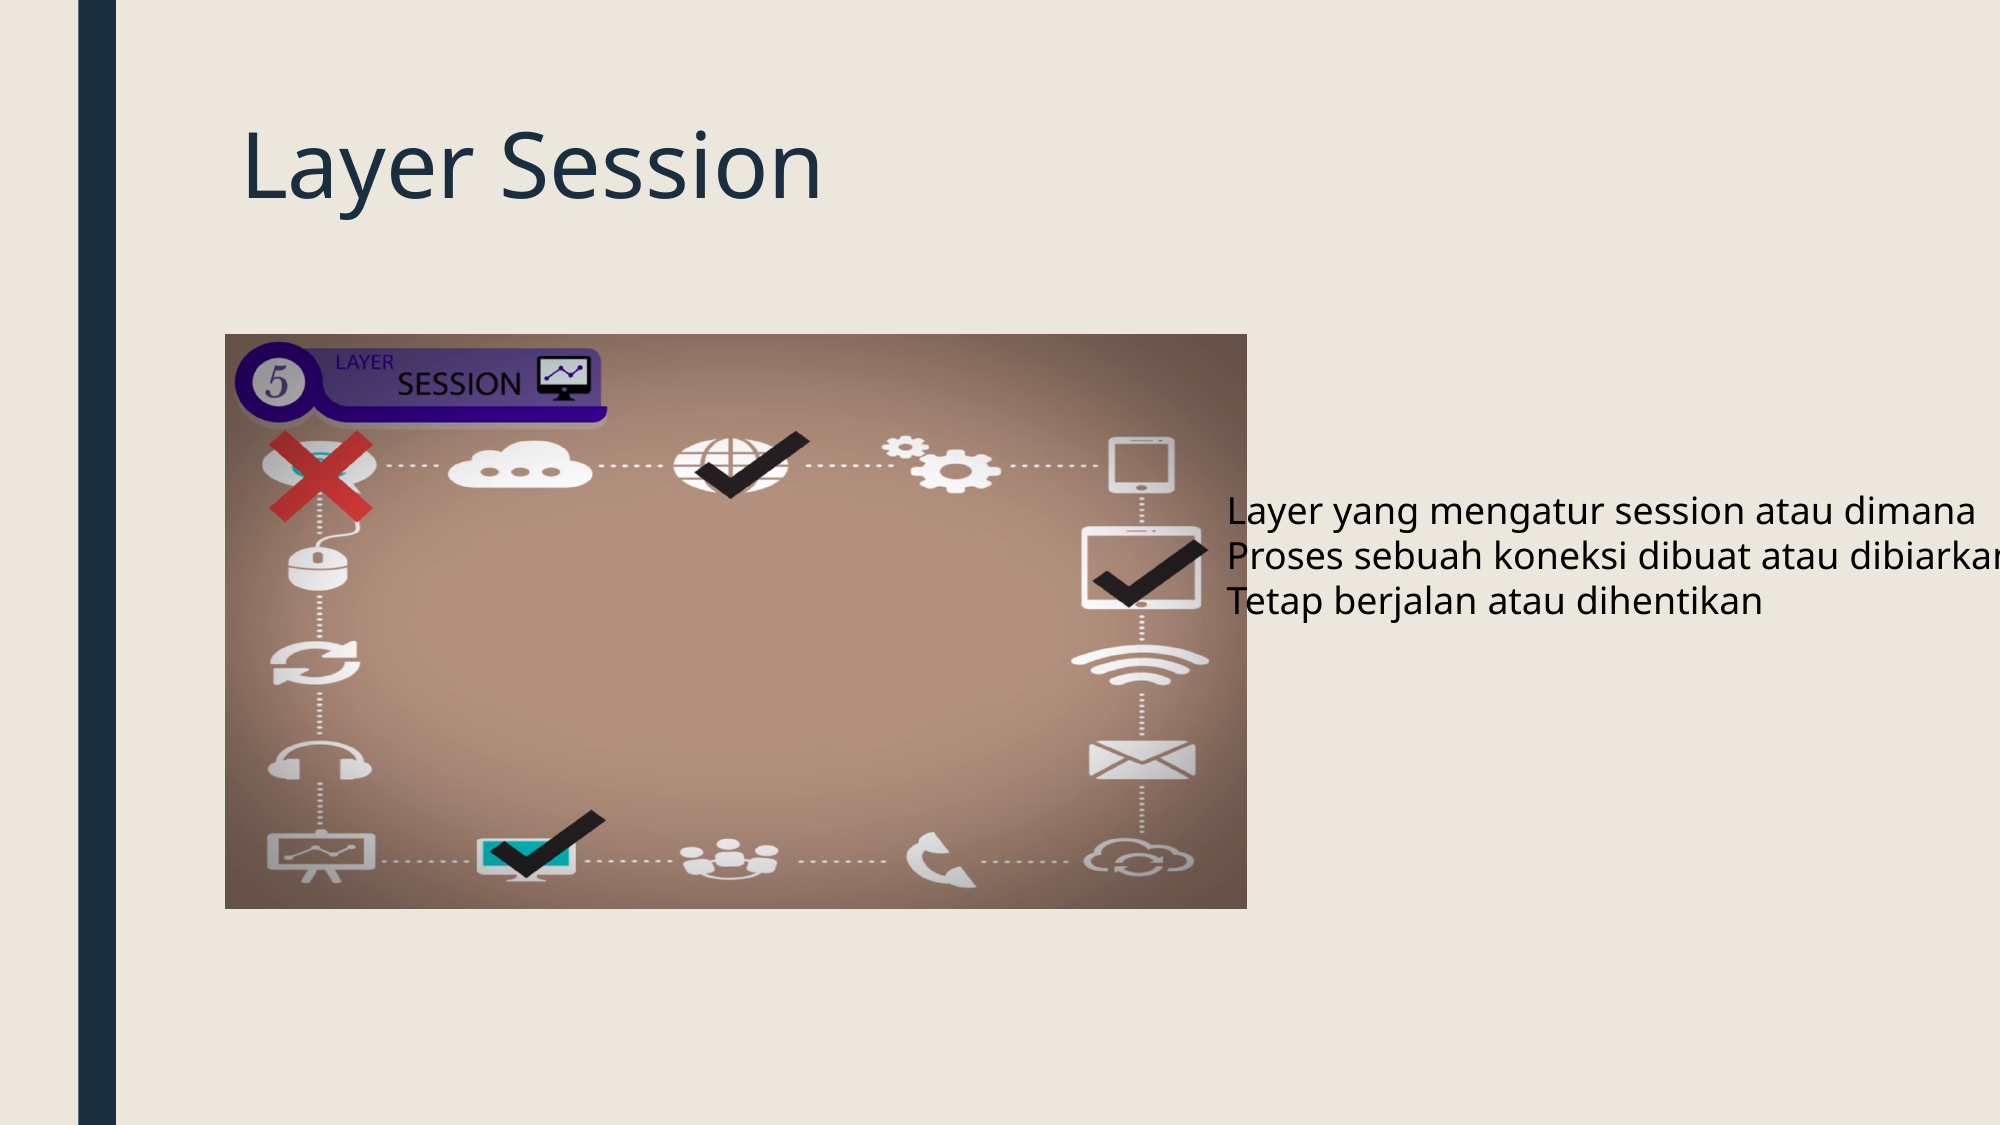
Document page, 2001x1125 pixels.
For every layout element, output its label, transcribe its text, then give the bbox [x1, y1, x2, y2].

title Layer Session [225, 112, 1800, 357]
text_box Layer yang mengatur session atau dimana Proses sebuah koneksi dibuat atau dibiarkan Tetap berjalan atau dihentikan [1247, 479, 2000, 630]
picture [224, 334, 1247, 909]
